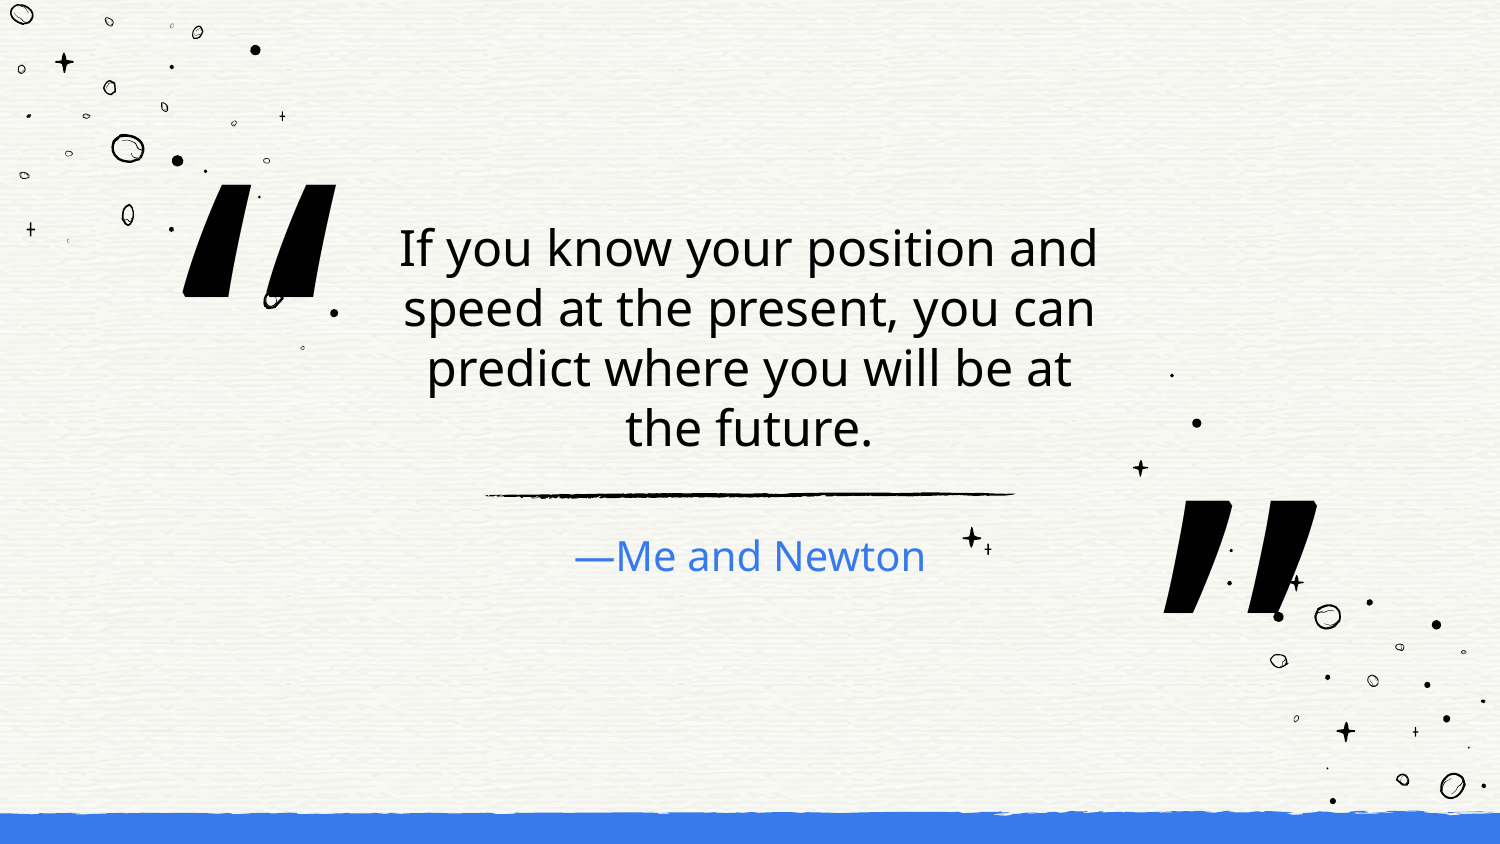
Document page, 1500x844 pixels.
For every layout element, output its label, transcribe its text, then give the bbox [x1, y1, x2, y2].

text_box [962, 526, 992, 556]
picture [124, 207, 132, 220]
picture [114, 137, 132, 160]
title —Me and Newton [418, 512, 1082, 595]
text_box [484, 492, 1016, 499]
text_box ” [1114, 392, 1368, 844]
picture [1369, 677, 1377, 685]
subtitle If you know your position and speed at the present, you can predict where you will be at the future. [367, 201, 1133, 465]
text_box “ [132, 75, 386, 582]
picture [0, 0, 1500, 815]
